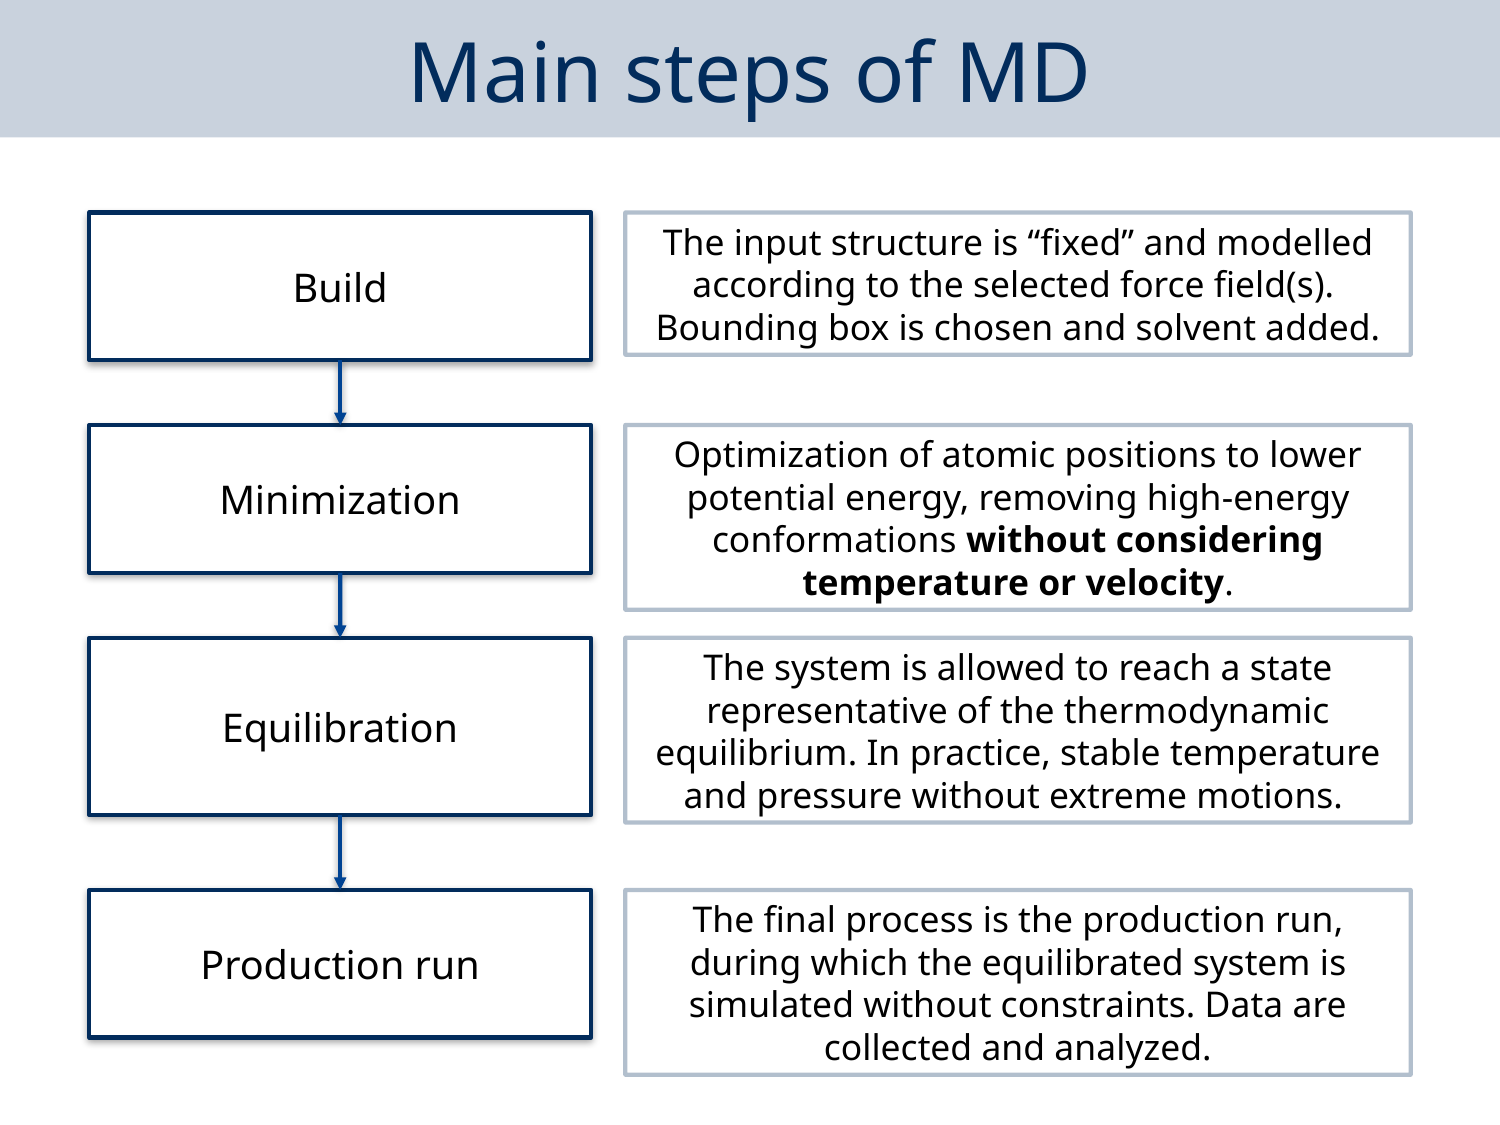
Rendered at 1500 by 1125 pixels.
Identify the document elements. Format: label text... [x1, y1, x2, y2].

text_box The system is allowed to reach a state representative of the thermodynamic equilibrium. In practice, stable temperature and pressure without extreme motions. [623, 636, 1413, 825]
text_box The input structure is “fixed” and modelled according to the selected force field(s). Bounding box is chosen and solvent added. [623, 210, 1413, 357]
text_box The final process is the production run, during which the equilibrated system is simulated without constraints. Data are collected and analyzed. [623, 888, 1413, 1077]
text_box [88, 212, 592, 1038]
text_box Main steps of MD [0, 0, 1500, 138]
text_box Optimization of atomic positions to lower potential energy, removing high-energy conformations without considering temperature or velocity. [625, 424, 1411, 610]
